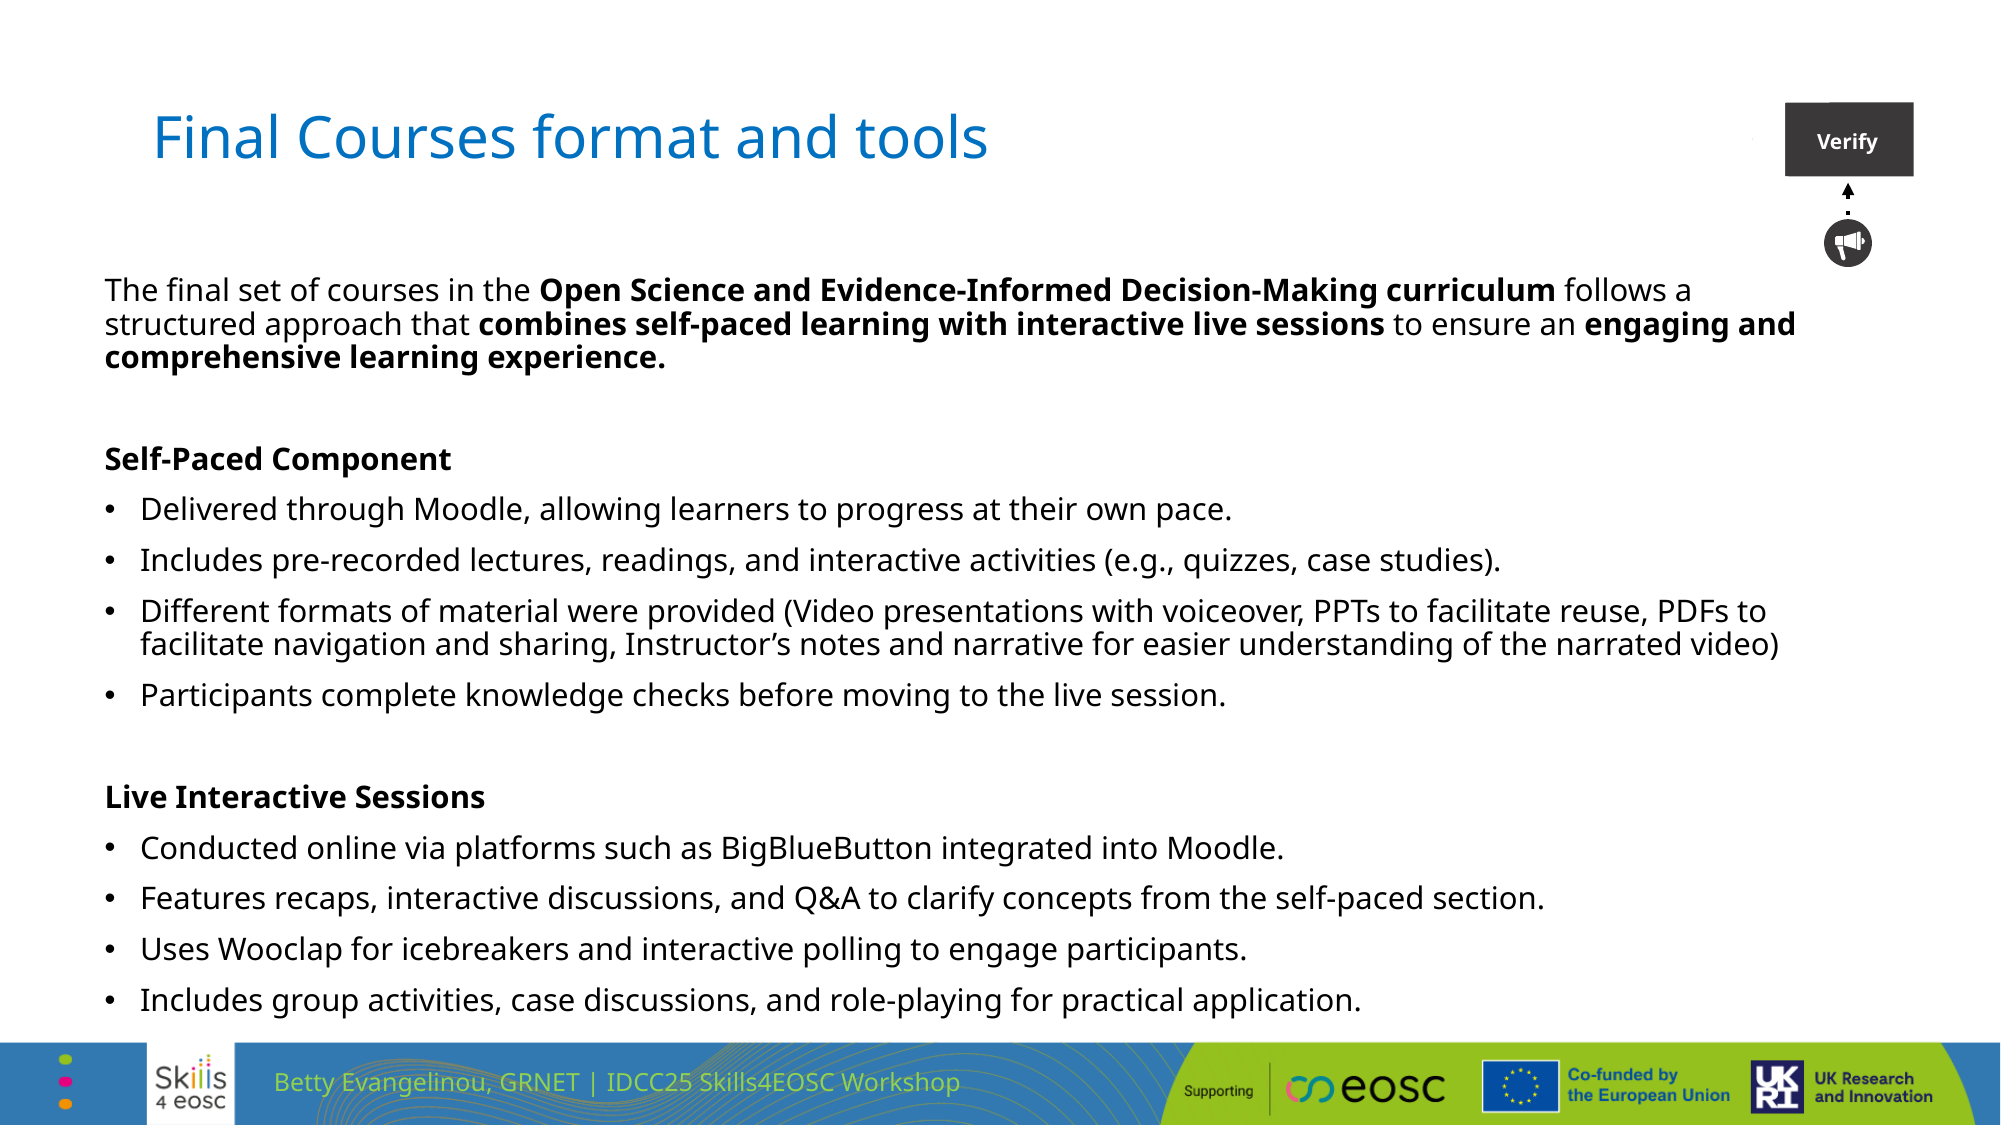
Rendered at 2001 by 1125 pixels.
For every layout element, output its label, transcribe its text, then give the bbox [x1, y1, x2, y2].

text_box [1752, 84, 1914, 268]
title Final Courses format and tools [137, 31, 1863, 249]
list The final set of courses in the Open Science and Evidence-Informed Decision-Making curriculum follows a structured approach that combines self-paced learning with interactive live sessions to ensure an engaging and comprehensive learning experience. Self-Paced Component Delivered through Moodle, allowing learners to progress at their own pace. Includes pre-recorded lectures, readings, and interactive activities (e.g., quizzes, case studies). Different formats of material were provided (Video presentations with voiceover, PPTs to facilitate reuse, PDFs to facilitate navigation and sharing, Instructor’s notes and narrative for easier understanding of the narrated video) Participants complete knowledge checks before moving to the live session. Live Interactive Sessions Conducted online via platforms such as BigBlueButton integrated into Moodle. Features recaps, interactive discussions, and Q&A to clarify concepts from the self-paced section. Uses Wooclap for icebreakers and interactive polling to engage participants. Includes group activities, case discussions, and role-playing for practical application. [89, 267, 1863, 1030]
footer Betty Evangelinou, GRNET | IDCC25 Skills4EOSC Workshop [258, 1052, 1140, 1112]
picture [0, 0, 2001, 1125]
